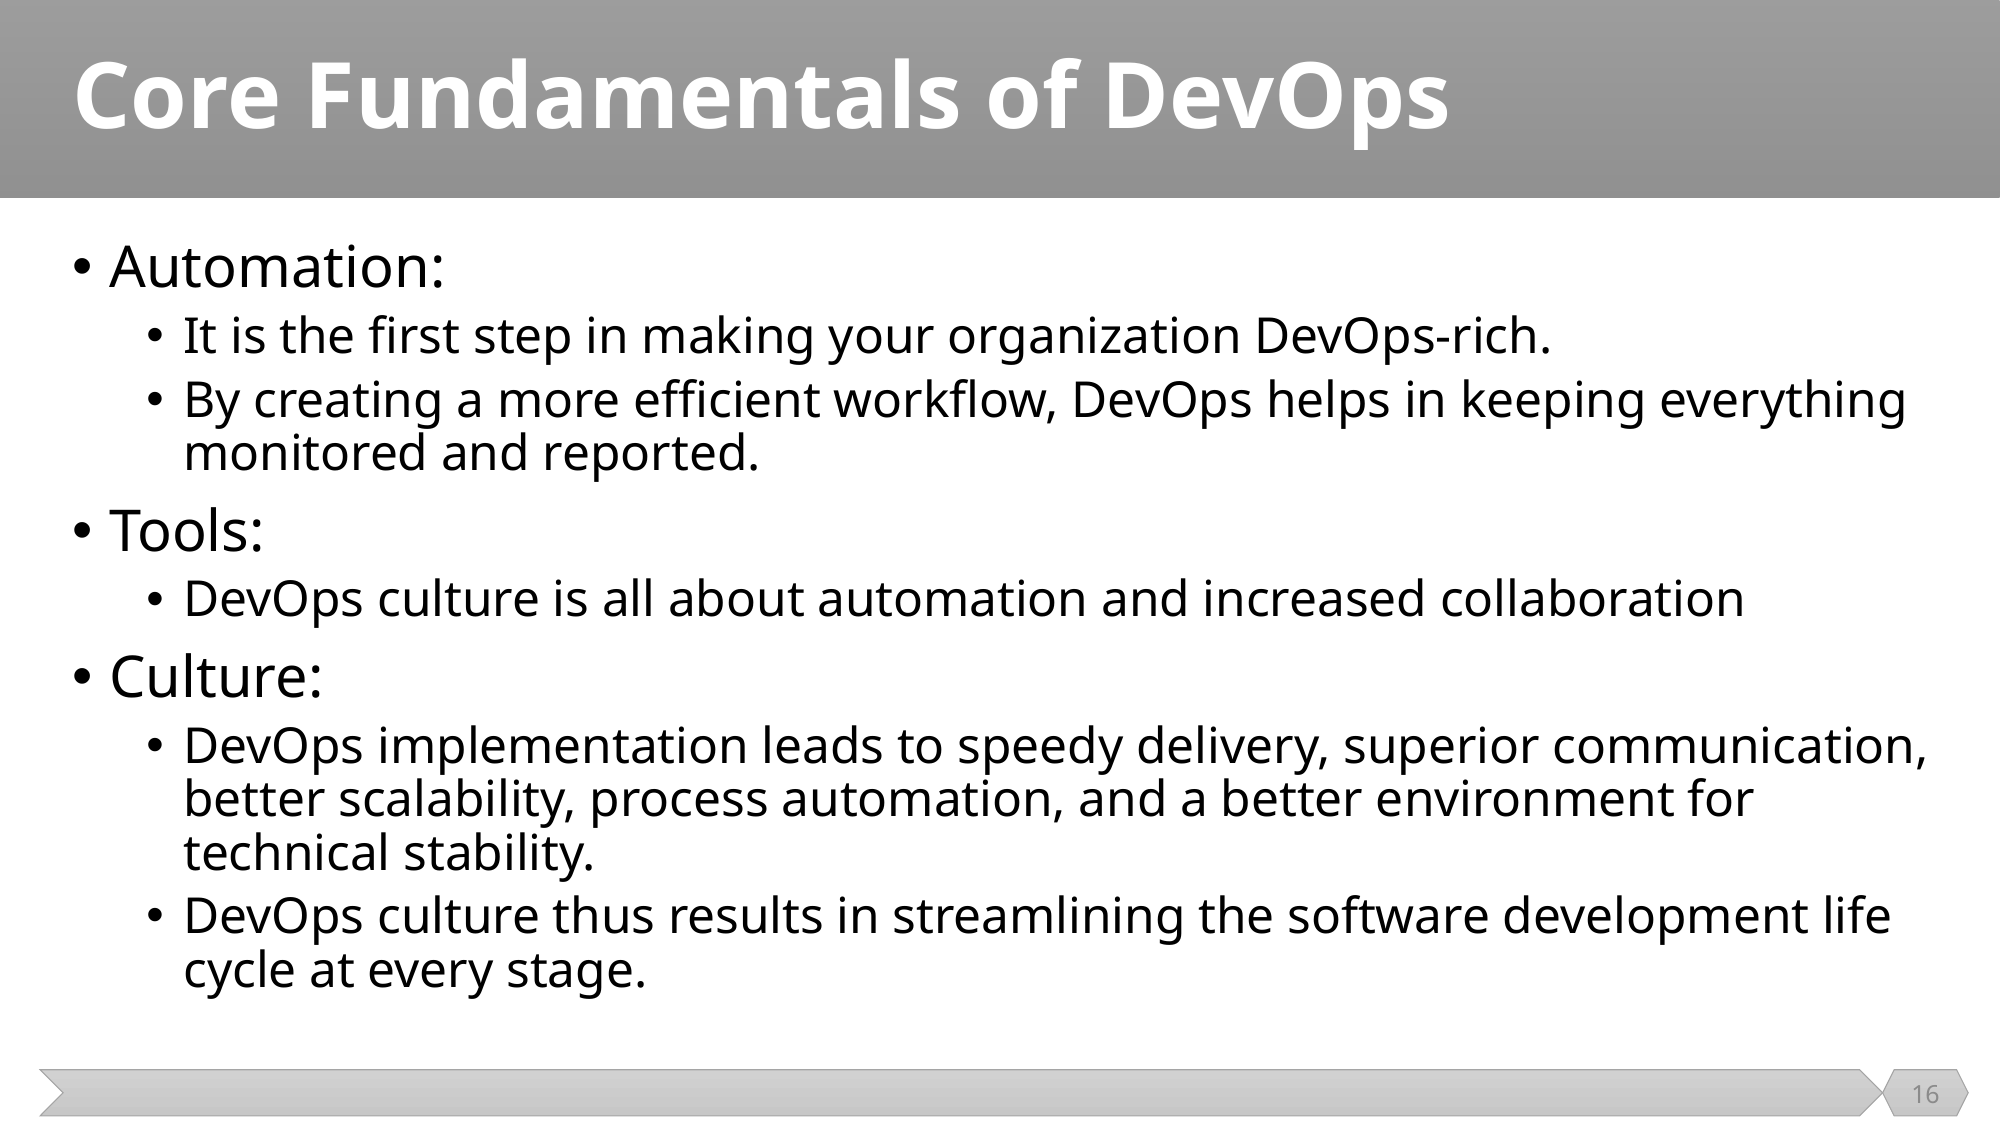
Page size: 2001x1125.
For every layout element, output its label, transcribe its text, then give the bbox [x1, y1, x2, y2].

title Core Fundamentals of DevOps [56, 0, 1969, 199]
slide_number 16 [1882, 1065, 1969, 1125]
list Automation: It is the first step in making your organization DevOps-rich. By creating a more efficient workflow, DevOps helps in keeping everything monitored and reported. Tools: DevOps culture is all about automation and increased collaboration Culture: DevOps implementation leads to speedy delivery, superior communication, better scalability, process automation, and a better environment for technical stability. DevOps culture thus results in streamlining the software development life cycle at every stage. [56, 230, 1969, 1010]
